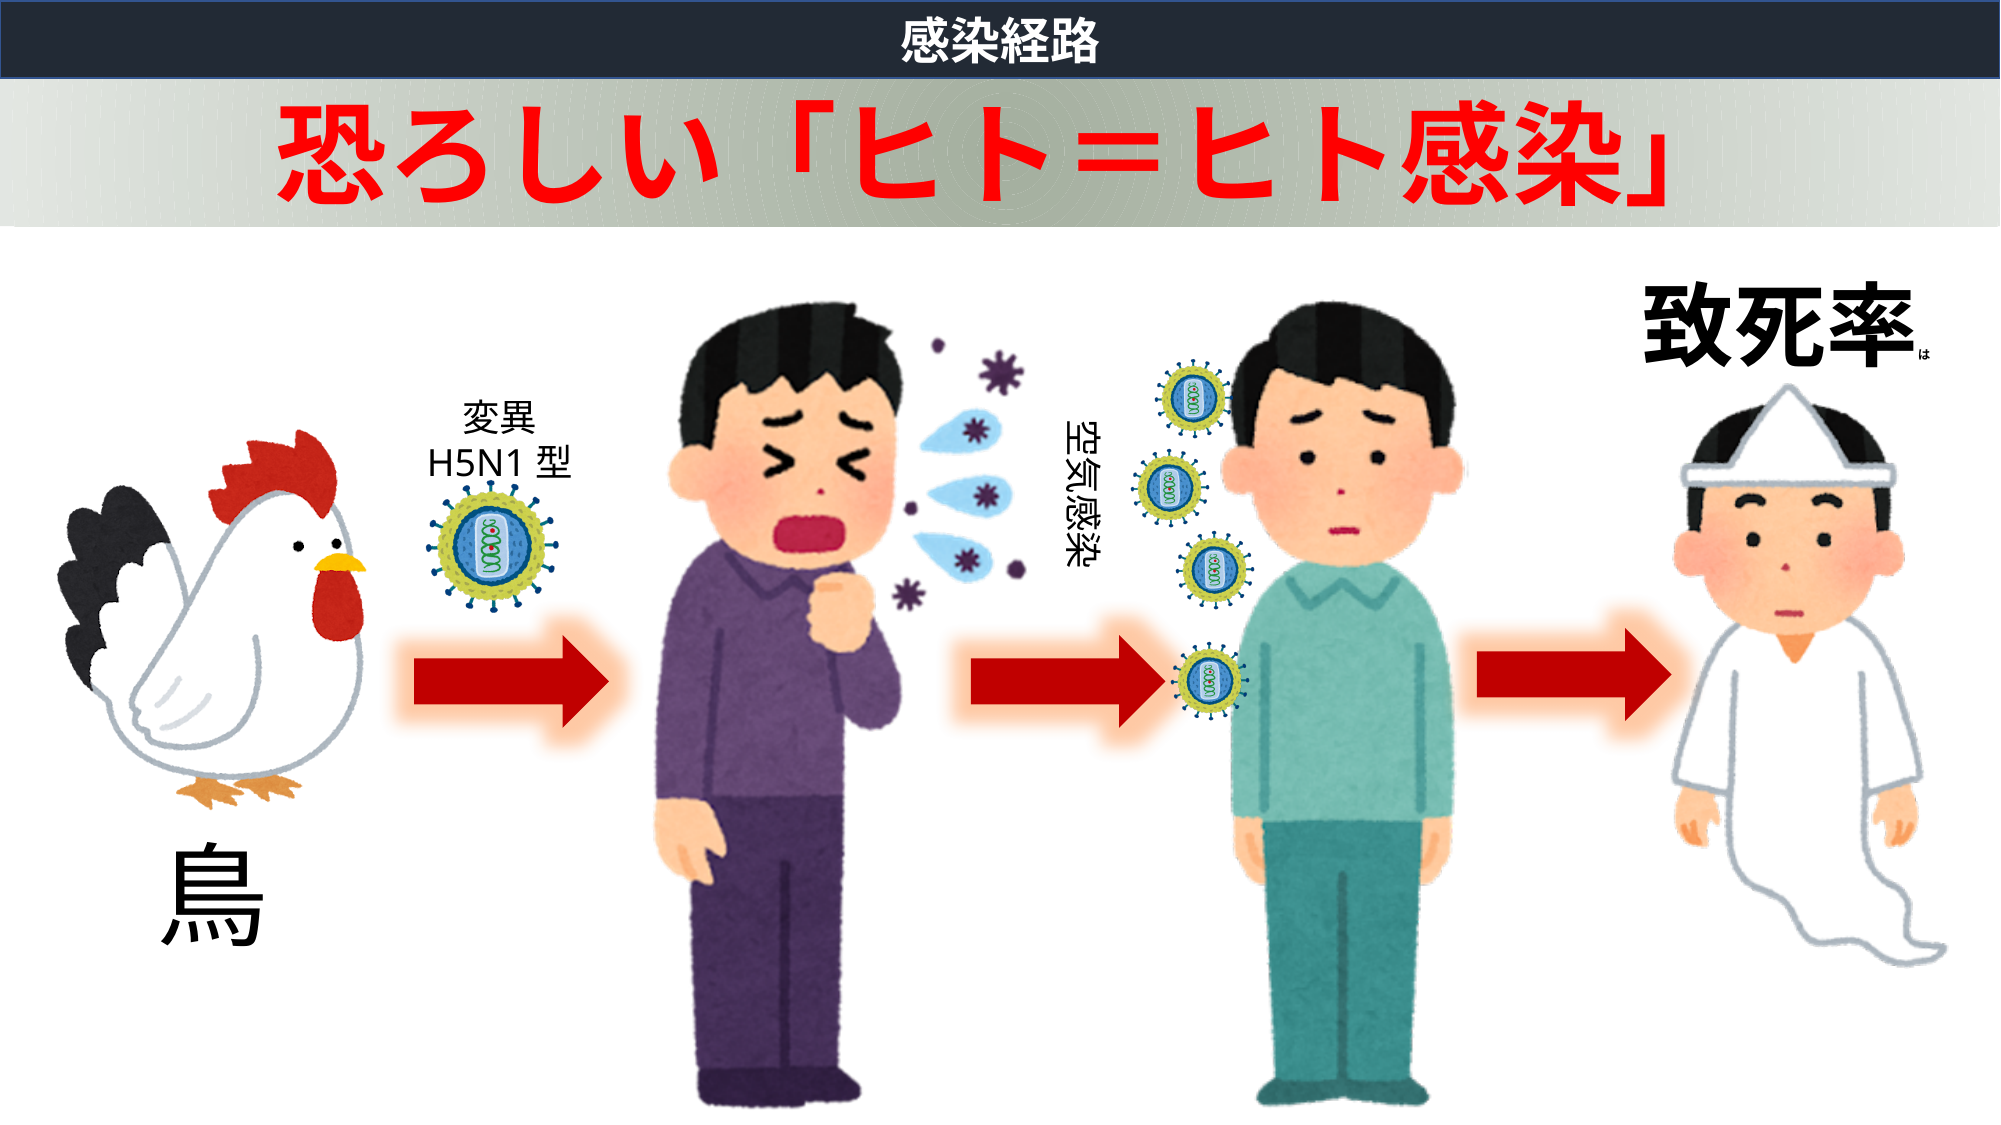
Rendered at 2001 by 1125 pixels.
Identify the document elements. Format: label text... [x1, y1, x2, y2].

picture [1128, 294, 1484, 1124]
picture [421, 475, 565, 619]
text_box 空気感染 [1041, 399, 1115, 590]
picture [1629, 368, 1966, 994]
picture [634, 262, 1041, 1125]
text_box [414, 635, 609, 728]
text_box 恐ろしい「ヒト＝ヒト感染」 [0, 79, 2000, 227]
text_box 変異 H5N1型 [382, 386, 618, 492]
text_box [1484, 628, 1629, 721]
text_box [1041, 635, 1166, 728]
text_box 鳥 [110, 818, 316, 968]
text_box 感染経路 [0, 0, 2000, 79]
picture [26, 421, 400, 818]
text_box 致死率は [1583, 260, 1990, 386]
